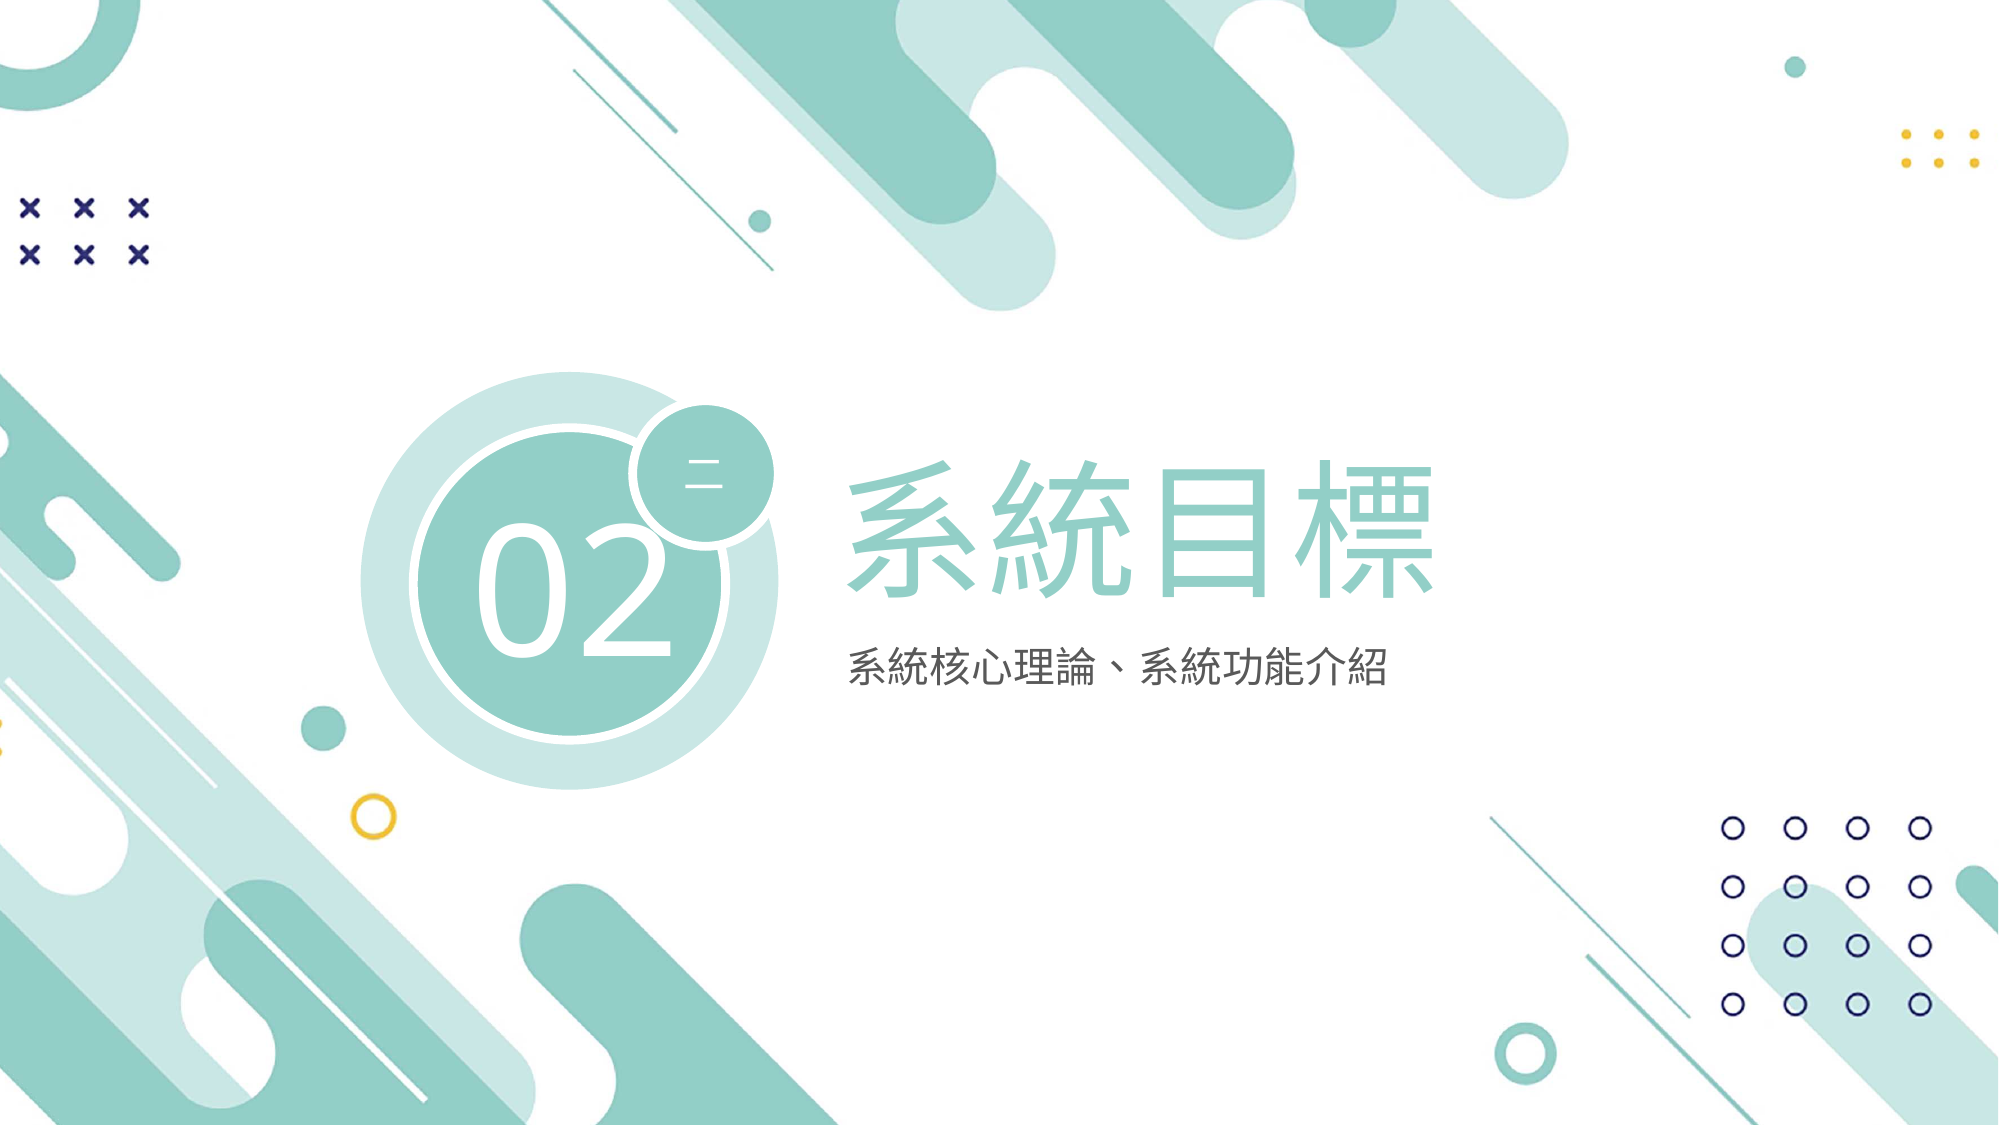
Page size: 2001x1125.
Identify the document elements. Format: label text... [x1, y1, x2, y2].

text_box 二 [669, 440, 742, 507]
text_box 系統目標 [821, 428, 1840, 624]
text_box 02 [455, 465, 702, 703]
text_box 系統核心理論、系統功能介紹 [831, 623, 1793, 741]
picture [0, 0, 1999, 1125]
